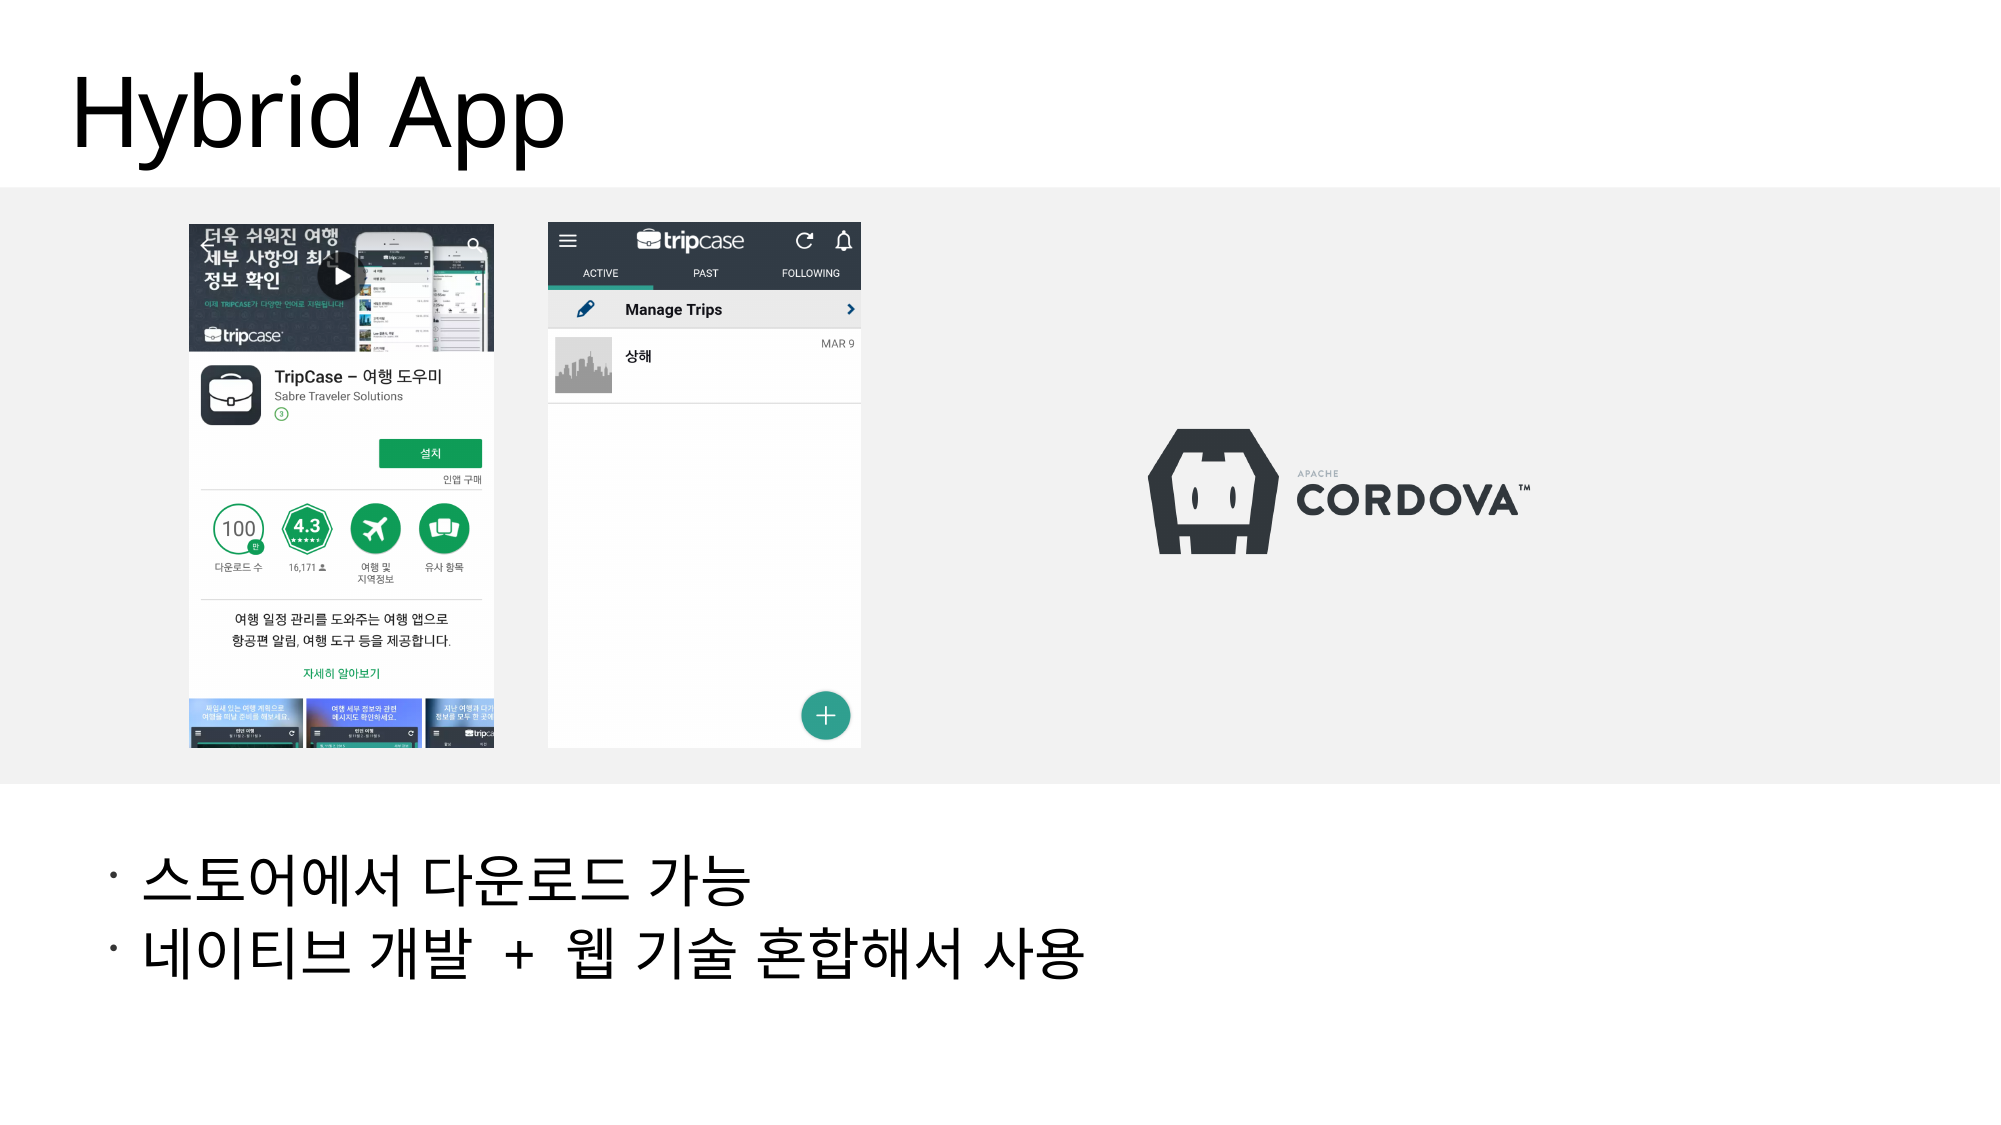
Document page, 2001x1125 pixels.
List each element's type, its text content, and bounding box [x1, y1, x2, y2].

text_box [0, 187, 2000, 785]
picture [548, 222, 862, 748]
picture [189, 223, 494, 748]
picture [1127, 400, 1545, 587]
title Hybrid App [44, 47, 1957, 196]
list 스토어에서 다운로드 가능 네이티브 개발 + 웹 기술 혼합해서 사용 [44, 838, 1957, 1007]
